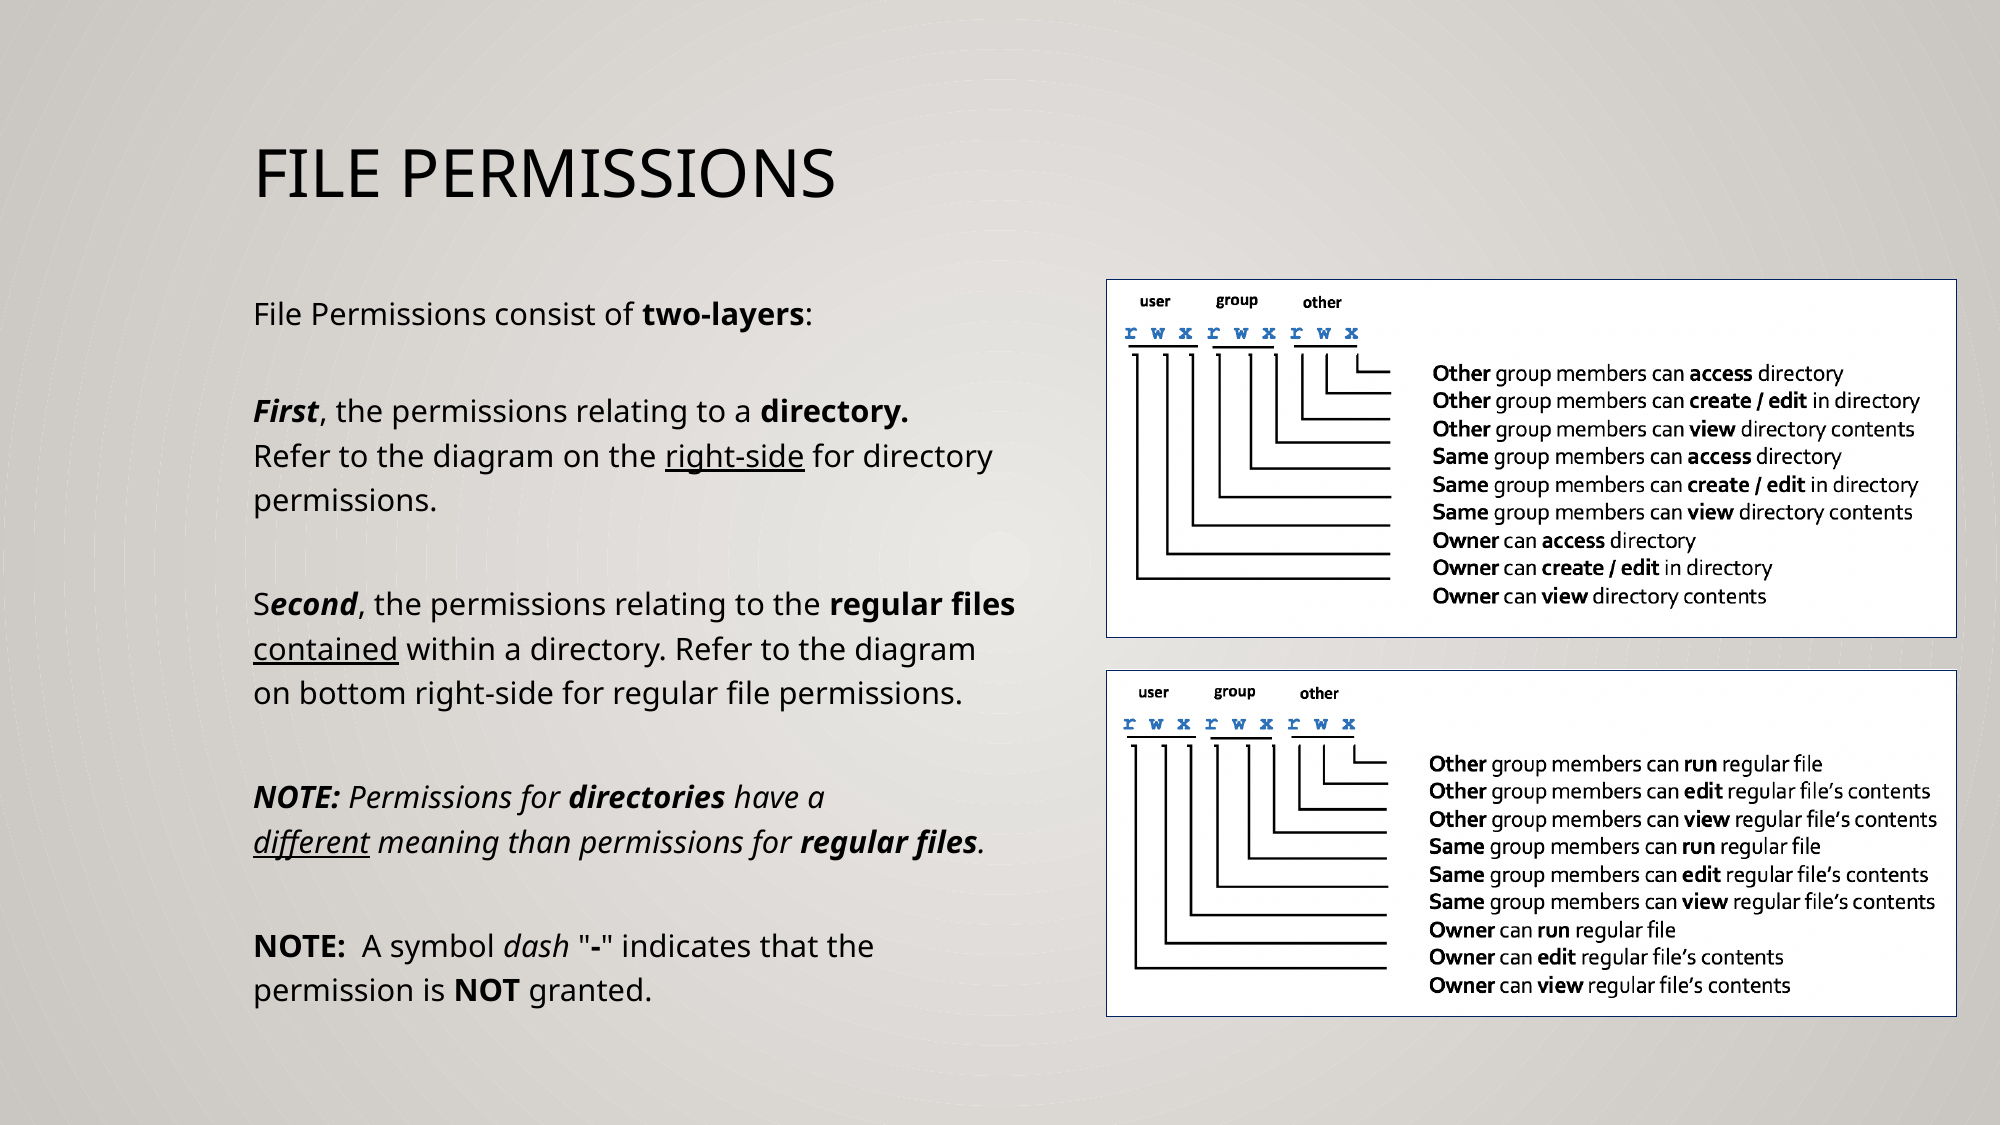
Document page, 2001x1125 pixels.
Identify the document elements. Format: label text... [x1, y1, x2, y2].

picture [1106, 669, 1958, 1017]
title File permissions [238, 131, 1814, 305]
picture [1106, 279, 1958, 639]
list File Permissions consist of two-layers: First, the permissions relating to a directory. Refer to the diagram on the right-side for directory permissions. Second, the permissions relating to the regular files contained within a directory. Refer to the diagram on bottom right-side for regular file permissions. NOTE: Permissions for directories have a different meaning than permissions for regular files. NOTE: A symbol dash "-" indicates that the permission is NOT granted. [238, 279, 1036, 1061]
